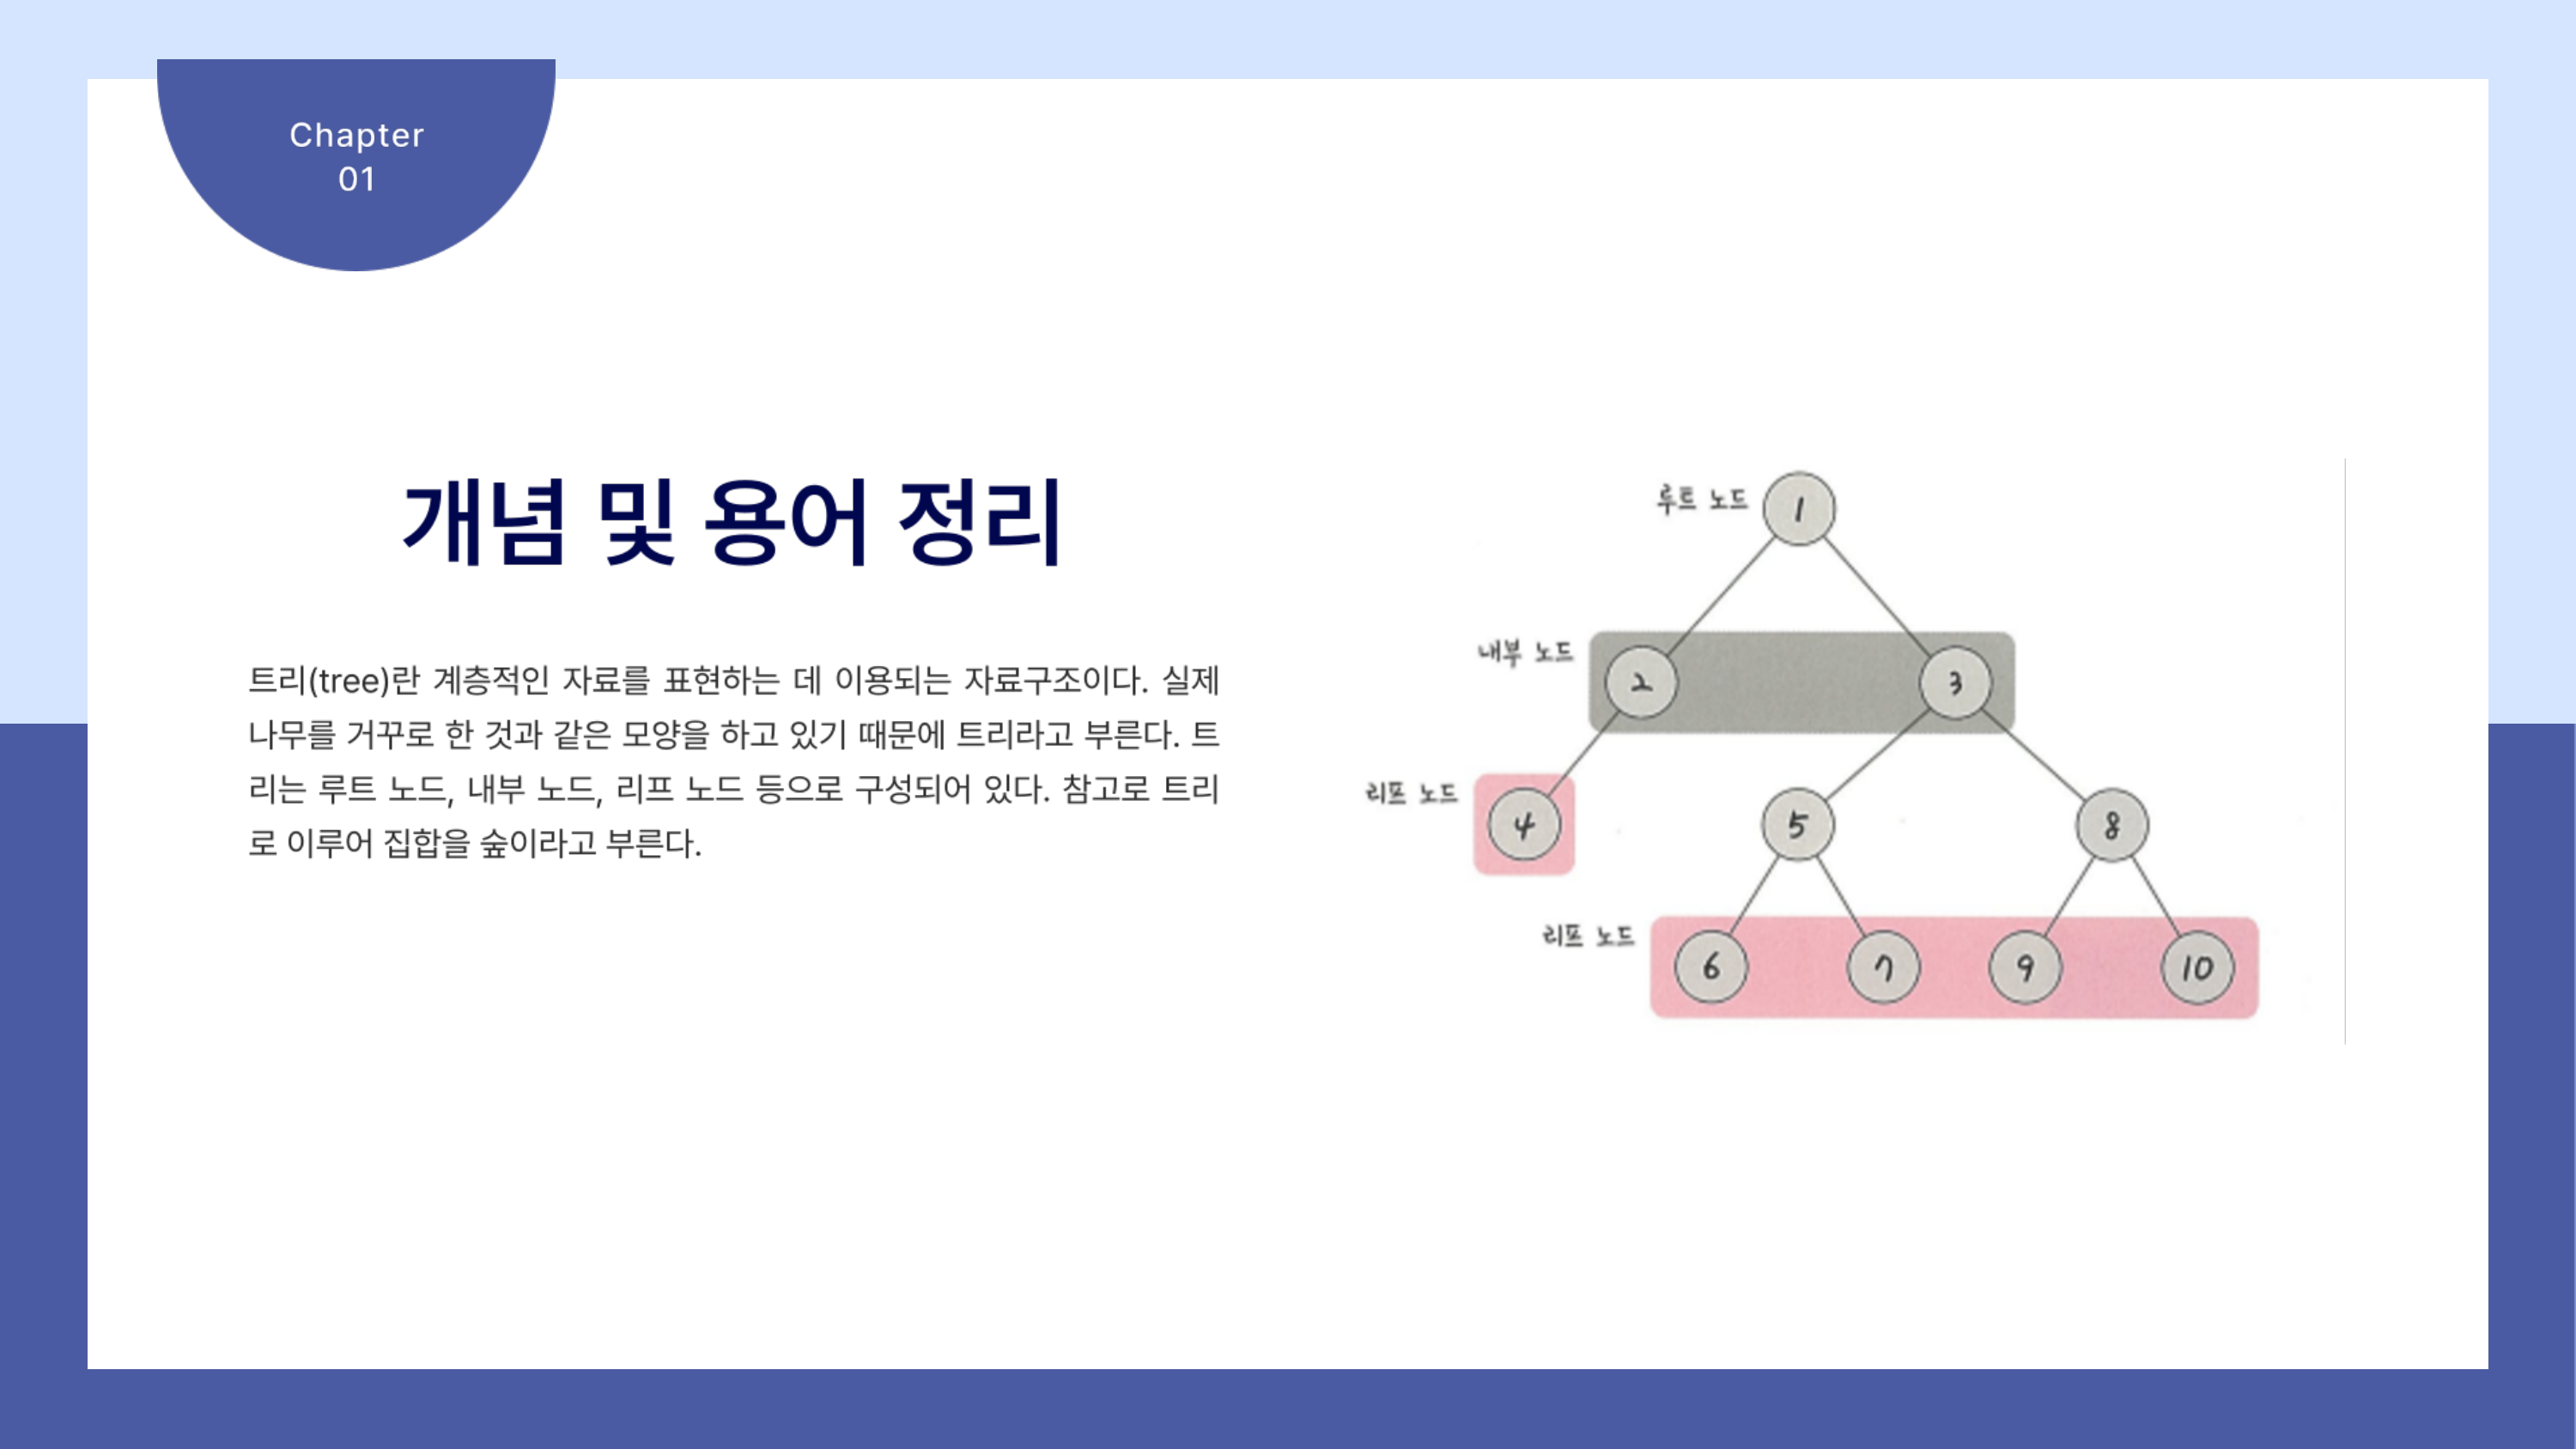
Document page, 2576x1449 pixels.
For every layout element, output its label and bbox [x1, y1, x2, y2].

text_box [156, 58, 556, 271]
picture [1, 415, 1335, 900]
text_box [0, 724, 2576, 1449]
text_box [88, 79, 2488, 1369]
picture [133, 91, 530, 234]
text_box [1316, 458, 2347, 1046]
